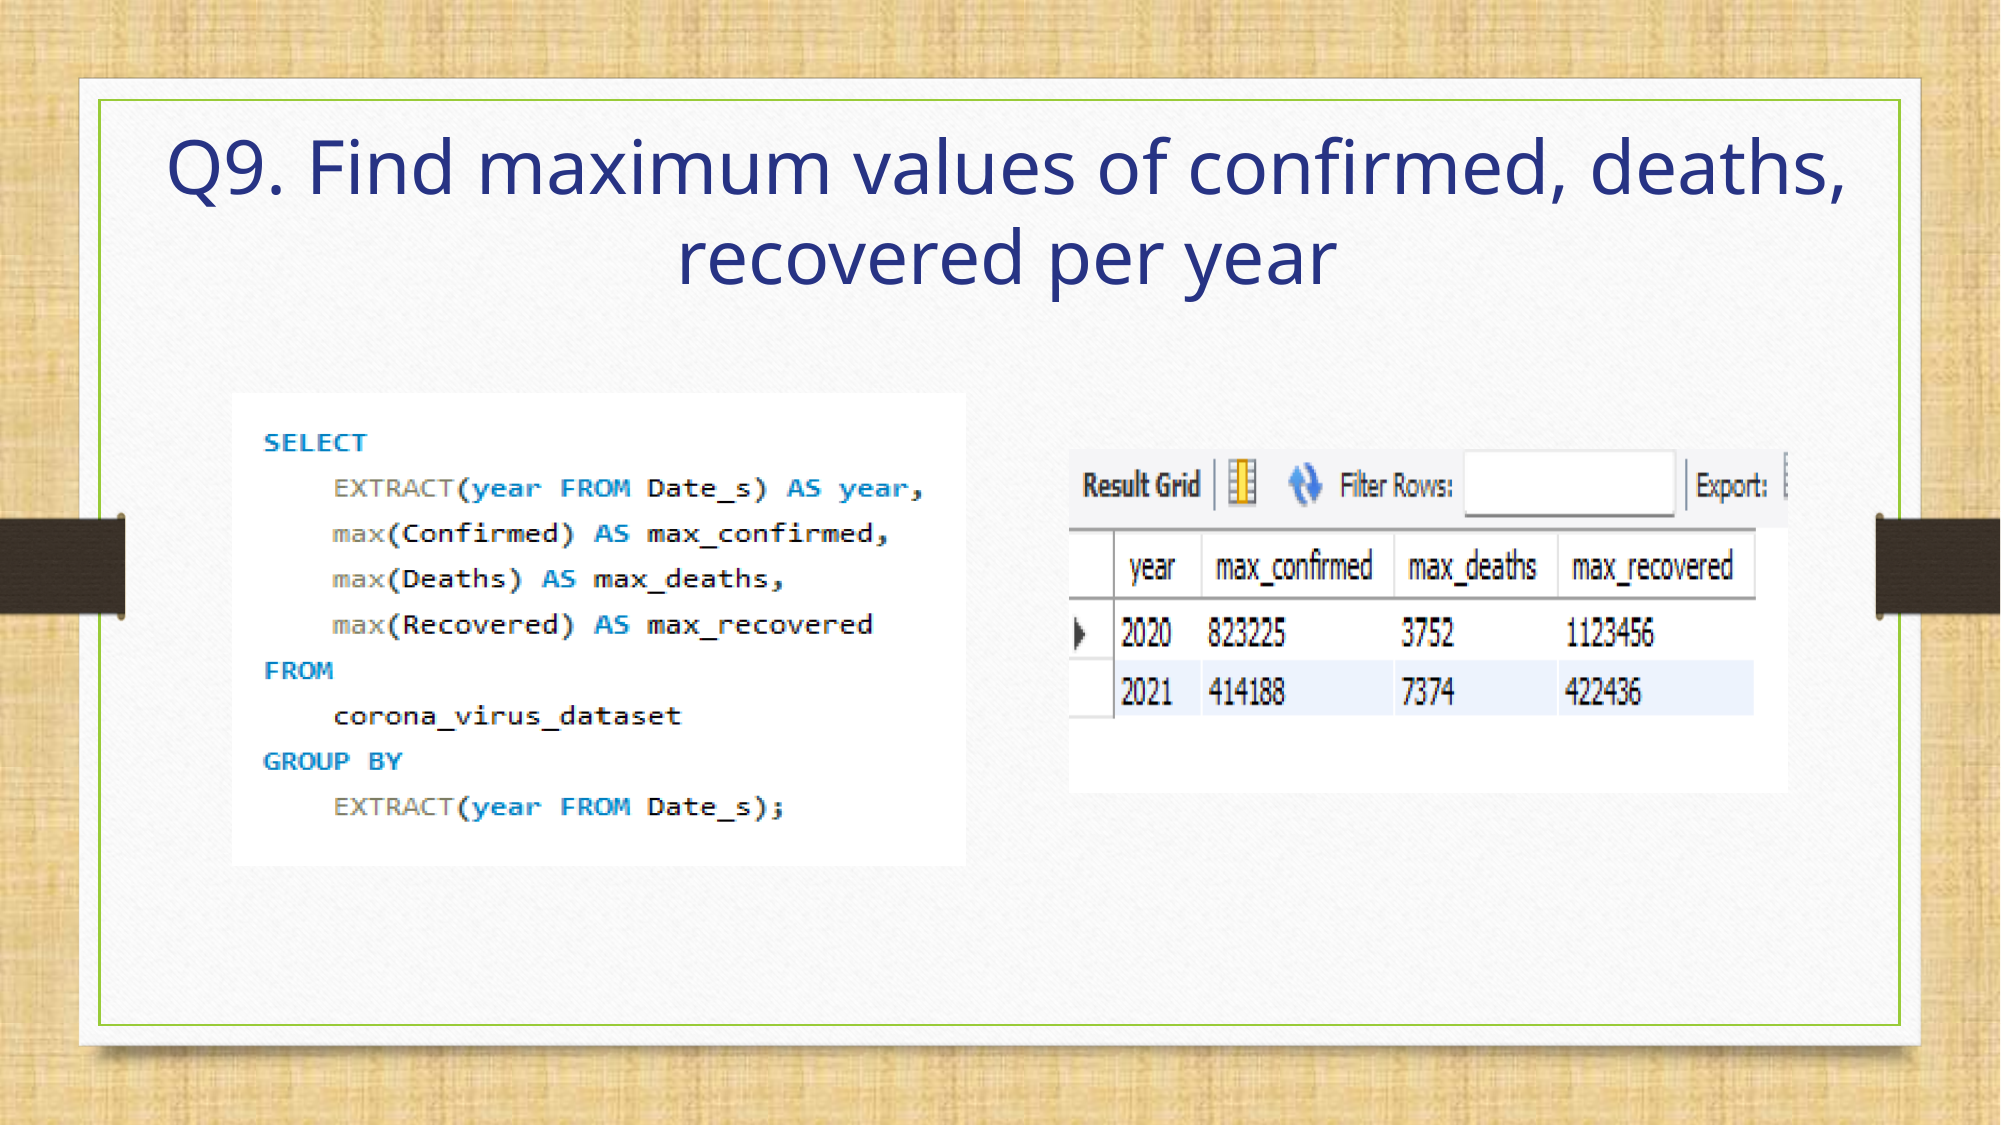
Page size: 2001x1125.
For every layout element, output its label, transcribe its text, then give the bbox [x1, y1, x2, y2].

text_box Q9. Find maximum values of confirmed, deaths, recovered per year [107, 119, 1909, 300]
picture [0, 0, 2001, 1125]
